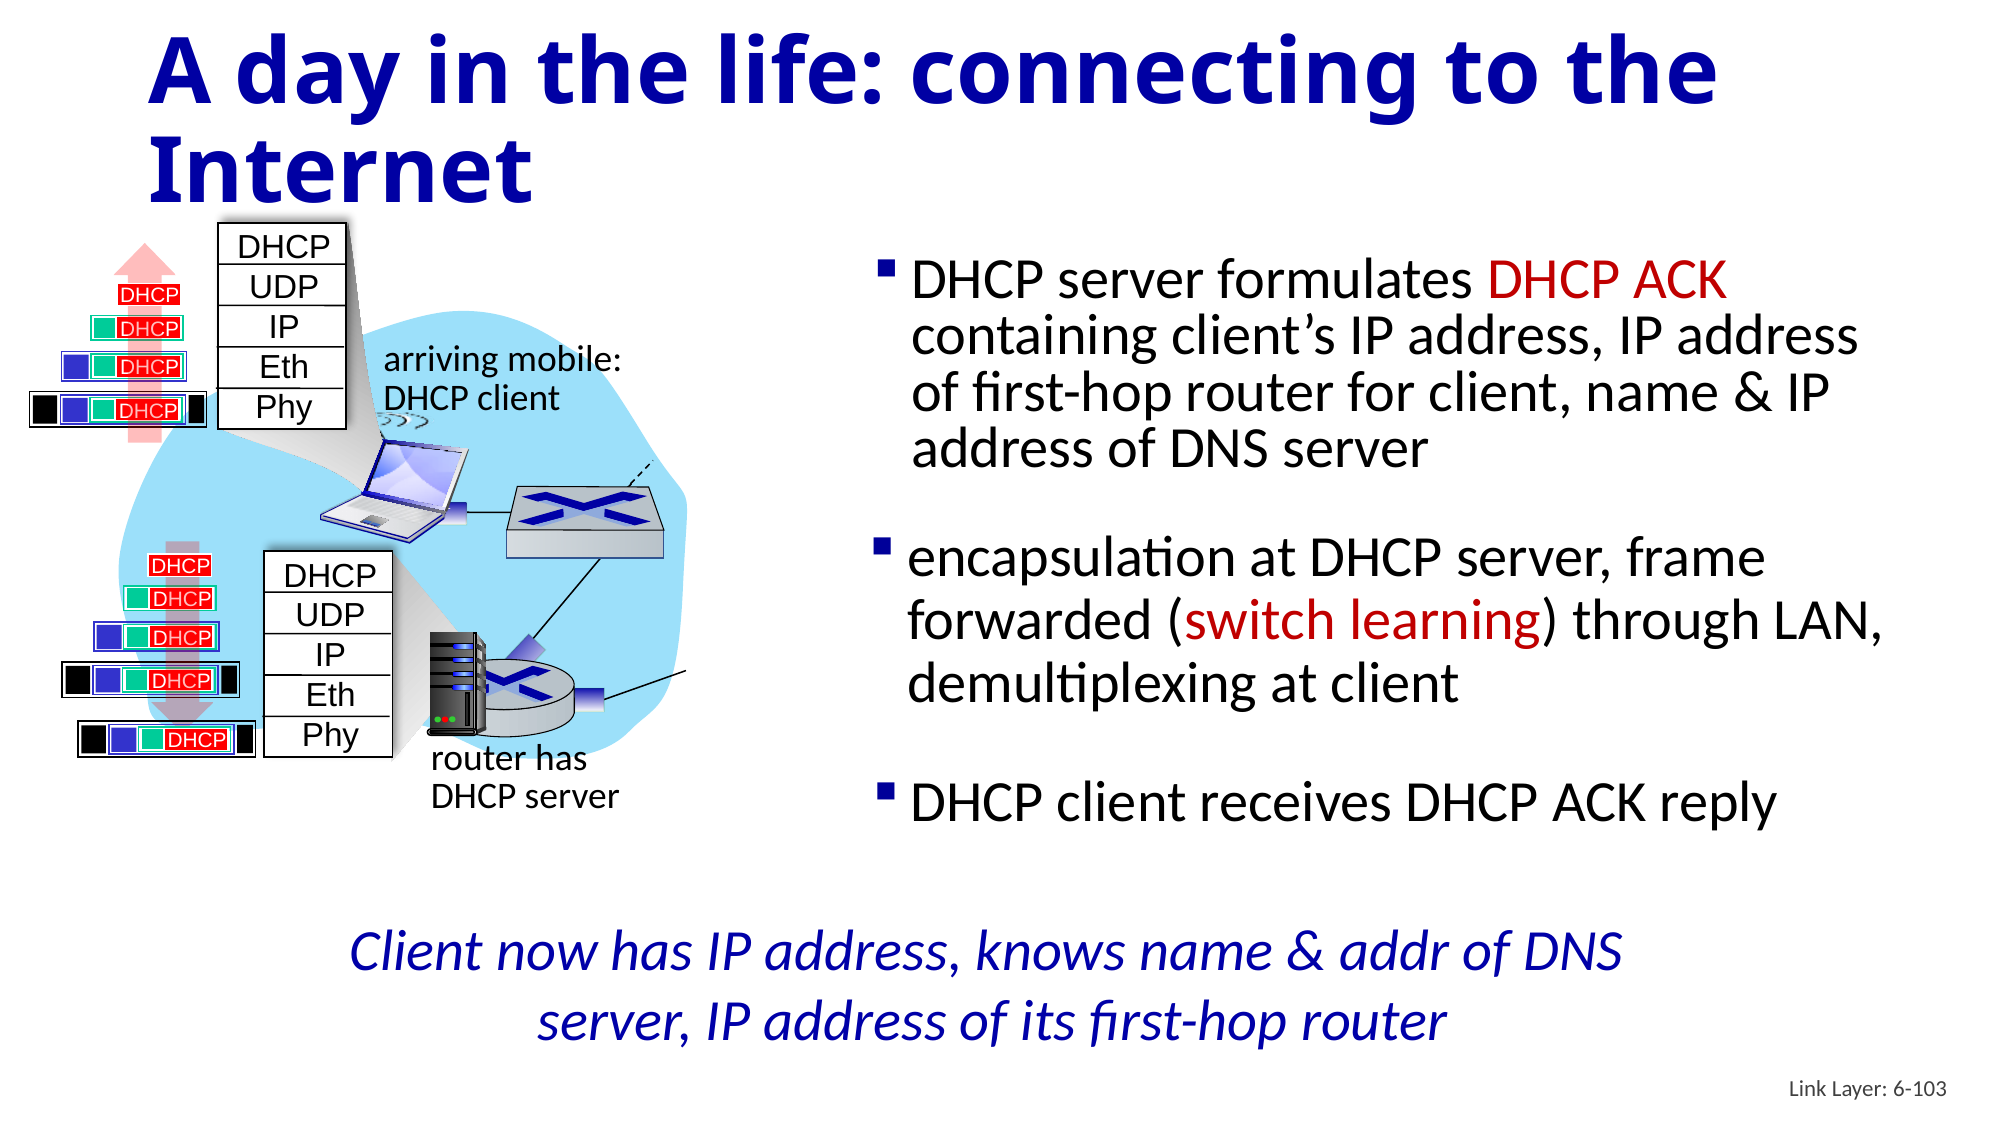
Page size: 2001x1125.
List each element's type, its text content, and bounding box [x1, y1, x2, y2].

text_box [136, 545, 226, 586]
slide_number Link Layer: 6-103 [1512, 1056, 1963, 1117]
text_box arriving mobile: DHCP client [383, 333, 638, 425]
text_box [427, 632, 487, 736]
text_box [215, 218, 383, 492]
text_box [122, 392, 312, 729]
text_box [62, 541, 240, 733]
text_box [479, 659, 575, 737]
text_box DHCP server formulates DHCP ACK containing client’s IP address, IP address of first-hop router for client, name & IP address of DNS server [858, 246, 1933, 505]
title A day in the life: connecting to the Internet [133, 49, 1859, 197]
text_box [506, 634, 546, 659]
text_box [383, 310, 545, 333]
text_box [29, 242, 207, 443]
text_box Client now has IP address, knows name & addr of DNS server, IP address of its first-hop router [334, 904, 1652, 1060]
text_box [78, 719, 256, 760]
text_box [506, 486, 664, 559]
text_box [470, 425, 688, 732]
text_box encapsulation at DHCP server, frame forwarded (switch learning) through LAN, demultiplexing at client [854, 518, 1926, 743]
text_box [575, 688, 605, 712]
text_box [312, 410, 470, 546]
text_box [262, 546, 479, 762]
text_box DHCP client receives DHCP ACK reply [857, 763, 1930, 884]
text_box router has DHCP server [415, 732, 635, 824]
